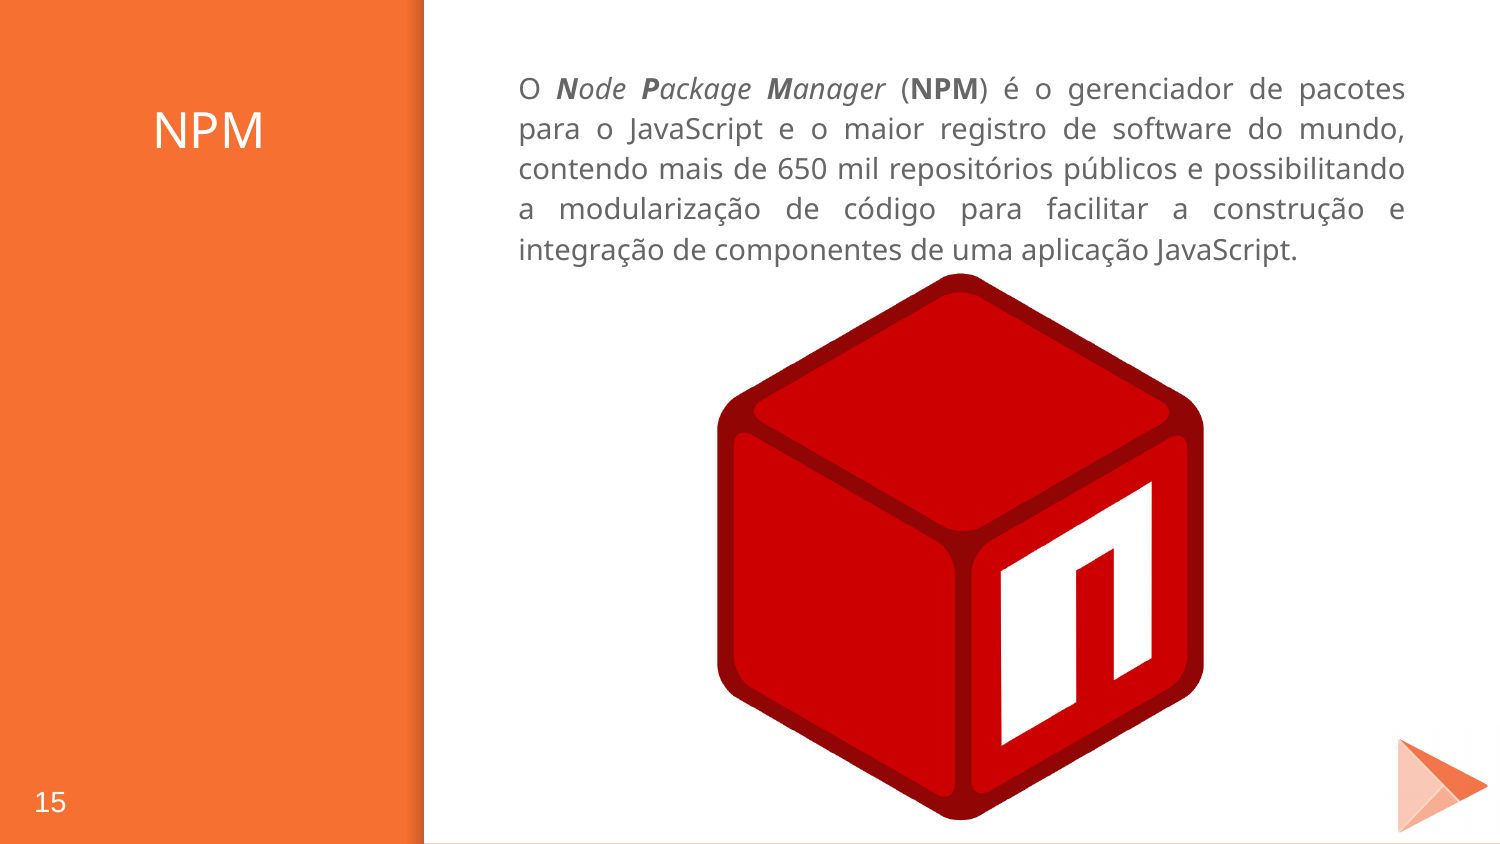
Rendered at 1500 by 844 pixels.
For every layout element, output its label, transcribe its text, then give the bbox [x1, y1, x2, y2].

picture [717, 273, 1208, 822]
list O Node Package Manager (NPM) é o gerenciador de pacotes para o JavaScript e o maior registro de software do mundo, contendo mais de 650 mil repositórios públicos e possibilitando a modularização de código para facilitar a construção e integração de componentes de uma aplicação JavaScript. [503, 50, 1422, 274]
slide_number 15 [19, 768, 110, 834]
picture [1376, 725, 1500, 837]
title NPM [0, 83, 418, 737]
